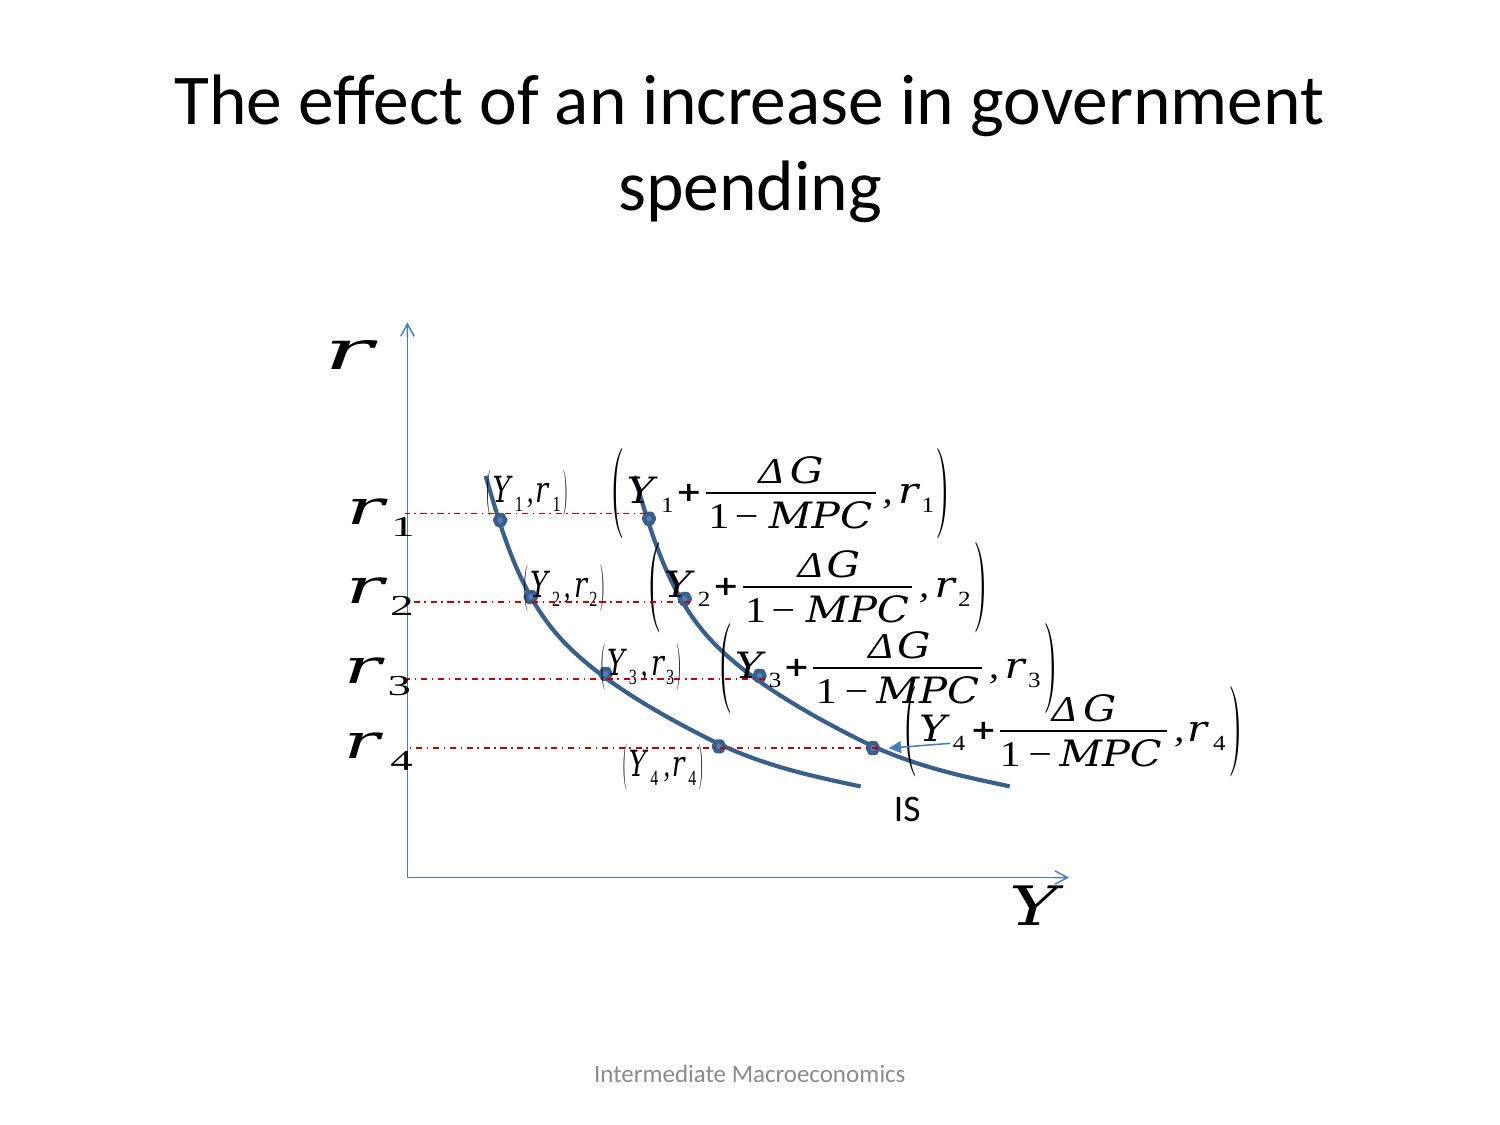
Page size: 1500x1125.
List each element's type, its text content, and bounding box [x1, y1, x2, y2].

text_box [524, 590, 538, 601]
text_box [483, 475, 530, 512]
text_box [932, 726, 960, 745]
text_box [890, 756, 910, 764]
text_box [888, 743, 951, 749]
title The effect of an increase in government spending [75, 45, 1425, 233]
text_box [865, 741, 881, 752]
text_box [493, 521, 508, 528]
text_box [642, 511, 657, 526]
text_box [711, 739, 727, 747]
text_box [602, 666, 613, 677]
text_box [613, 686, 814, 747]
text_box [640, 486, 909, 755]
text_box [677, 591, 692, 602]
text_box [536, 611, 722, 677]
text_box [499, 521, 637, 601]
text_box [909, 703, 930, 741]
text_box [636, 478, 646, 489]
text_box [752, 668, 767, 679]
text_box [744, 757, 862, 789]
text_box [910, 747, 1011, 789]
text_box IS [879, 776, 982, 836]
footer Intermediate Macroeconomics [512, 1042, 988, 1103]
